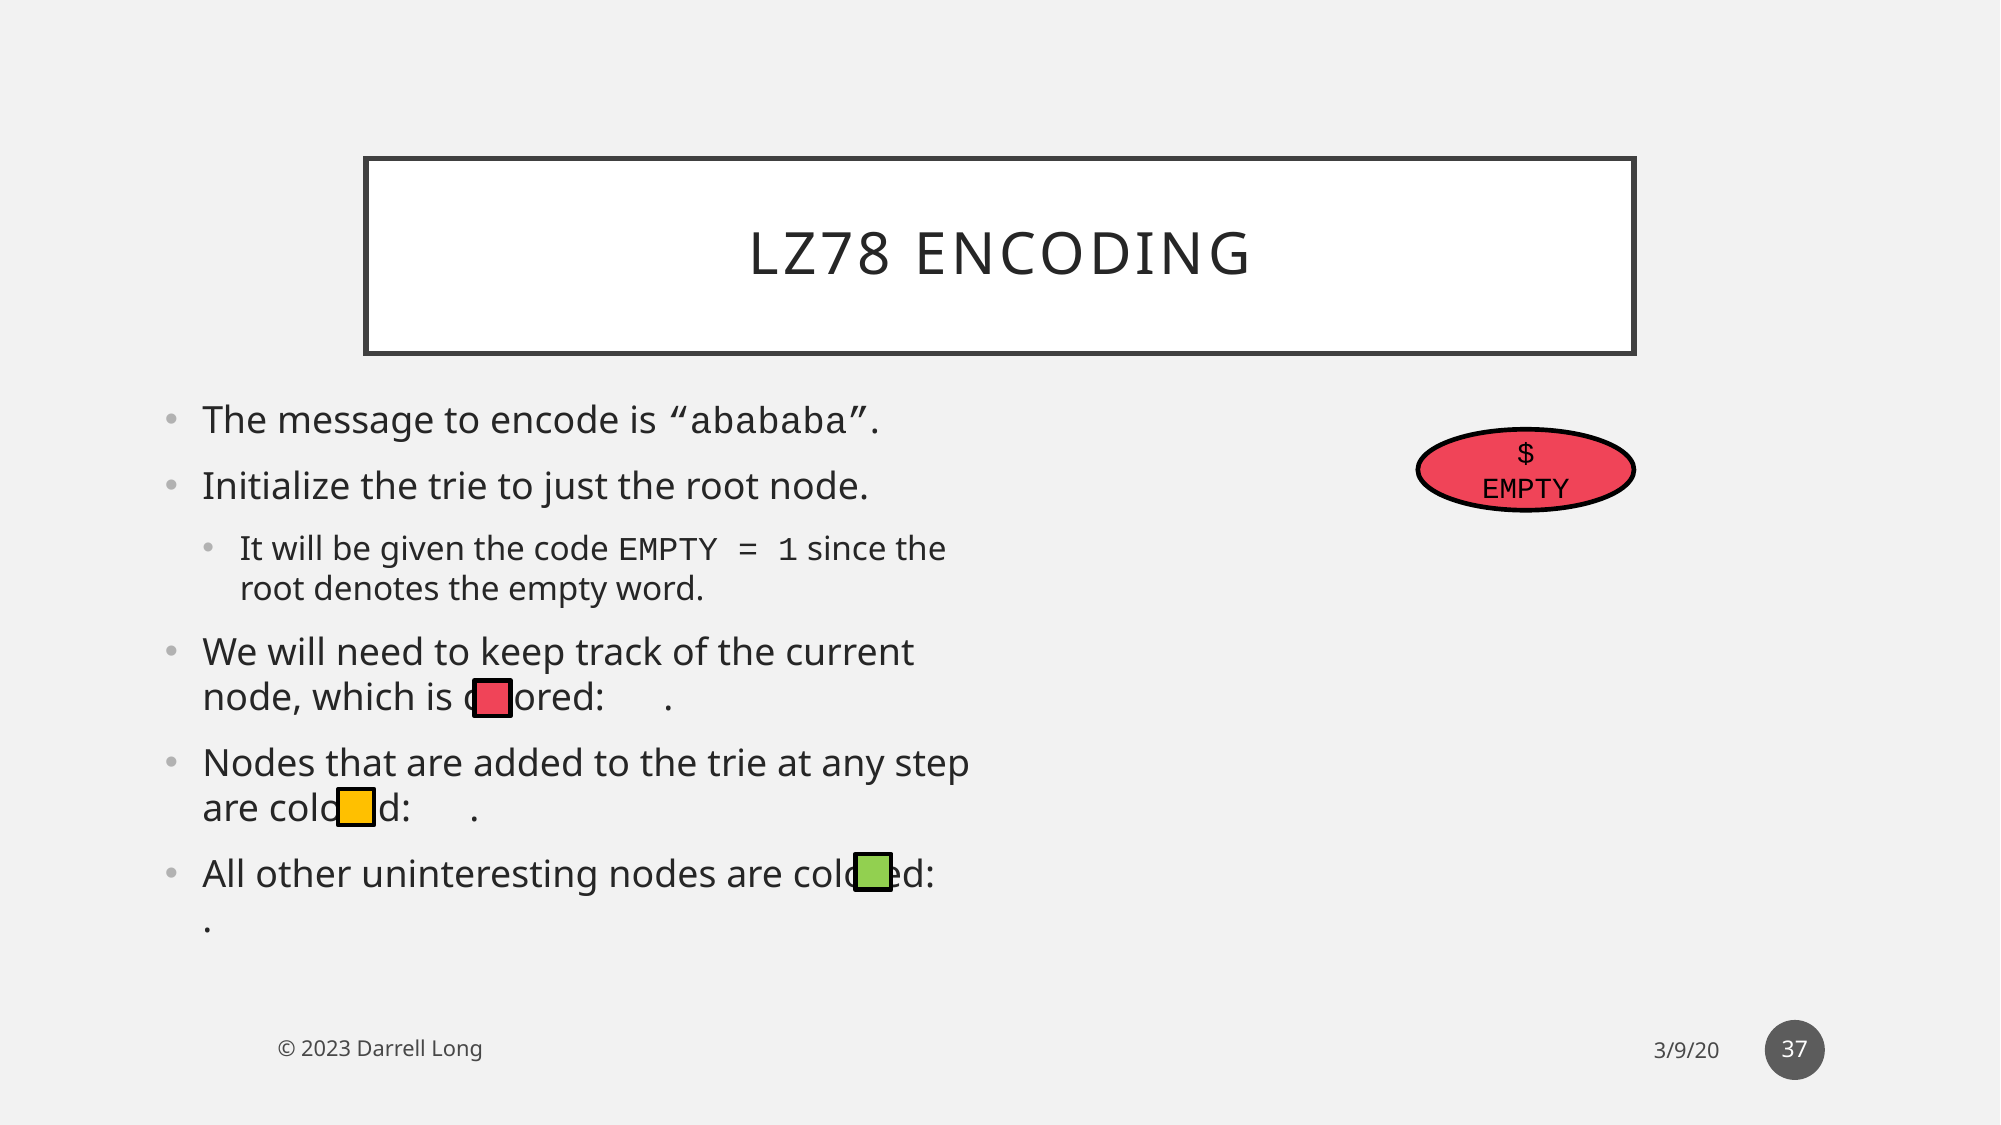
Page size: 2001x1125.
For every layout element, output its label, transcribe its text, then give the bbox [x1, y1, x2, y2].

list The message to encode is “abababa”. Initialize the trie to just the root node. It will be given the code EMPTY = 1 since the root denotes the empty word. We will need to keep track of the current node, which is colored: . Nodes that are added to the trie at any step are colored: . All other uninteresting nodes are colored: . [149, 388, 1000, 950]
text_box [854, 853, 892, 891]
text_box $ EMPTY [1416, 428, 1636, 512]
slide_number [1283, 1023, 1735, 1077]
text_box [337, 788, 375, 826]
text_box [473, 679, 511, 717]
title Lz78 encoding [363, 156, 1637, 356]
footer © 2023 Darrell Long [262, 1023, 1231, 1076]
slide_number 37 [1764, 1019, 1825, 1080]
